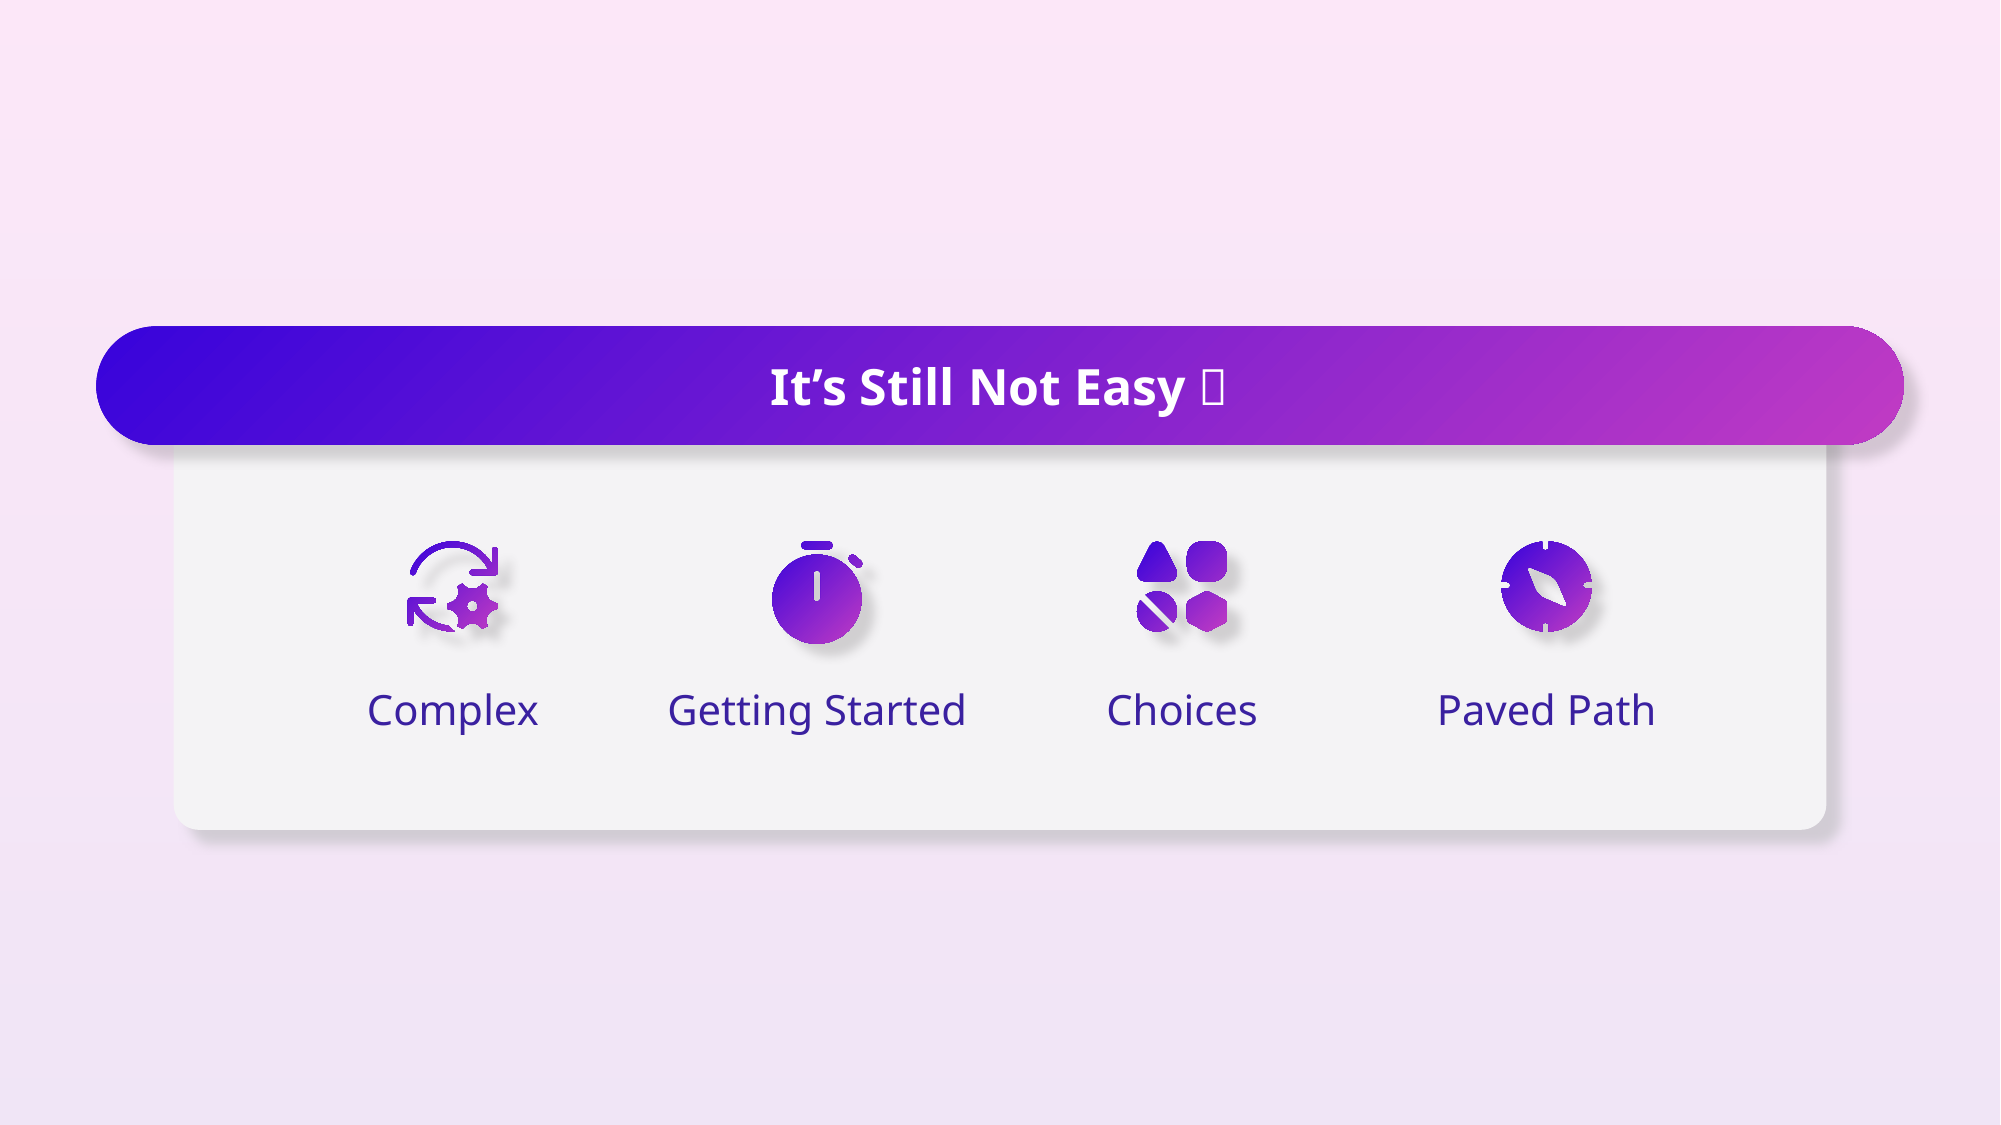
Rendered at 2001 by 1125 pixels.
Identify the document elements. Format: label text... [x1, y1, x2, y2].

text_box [173, 389, 1827, 831]
text_box It’s Still Not Easy 🙁 [96, 326, 1904, 445]
